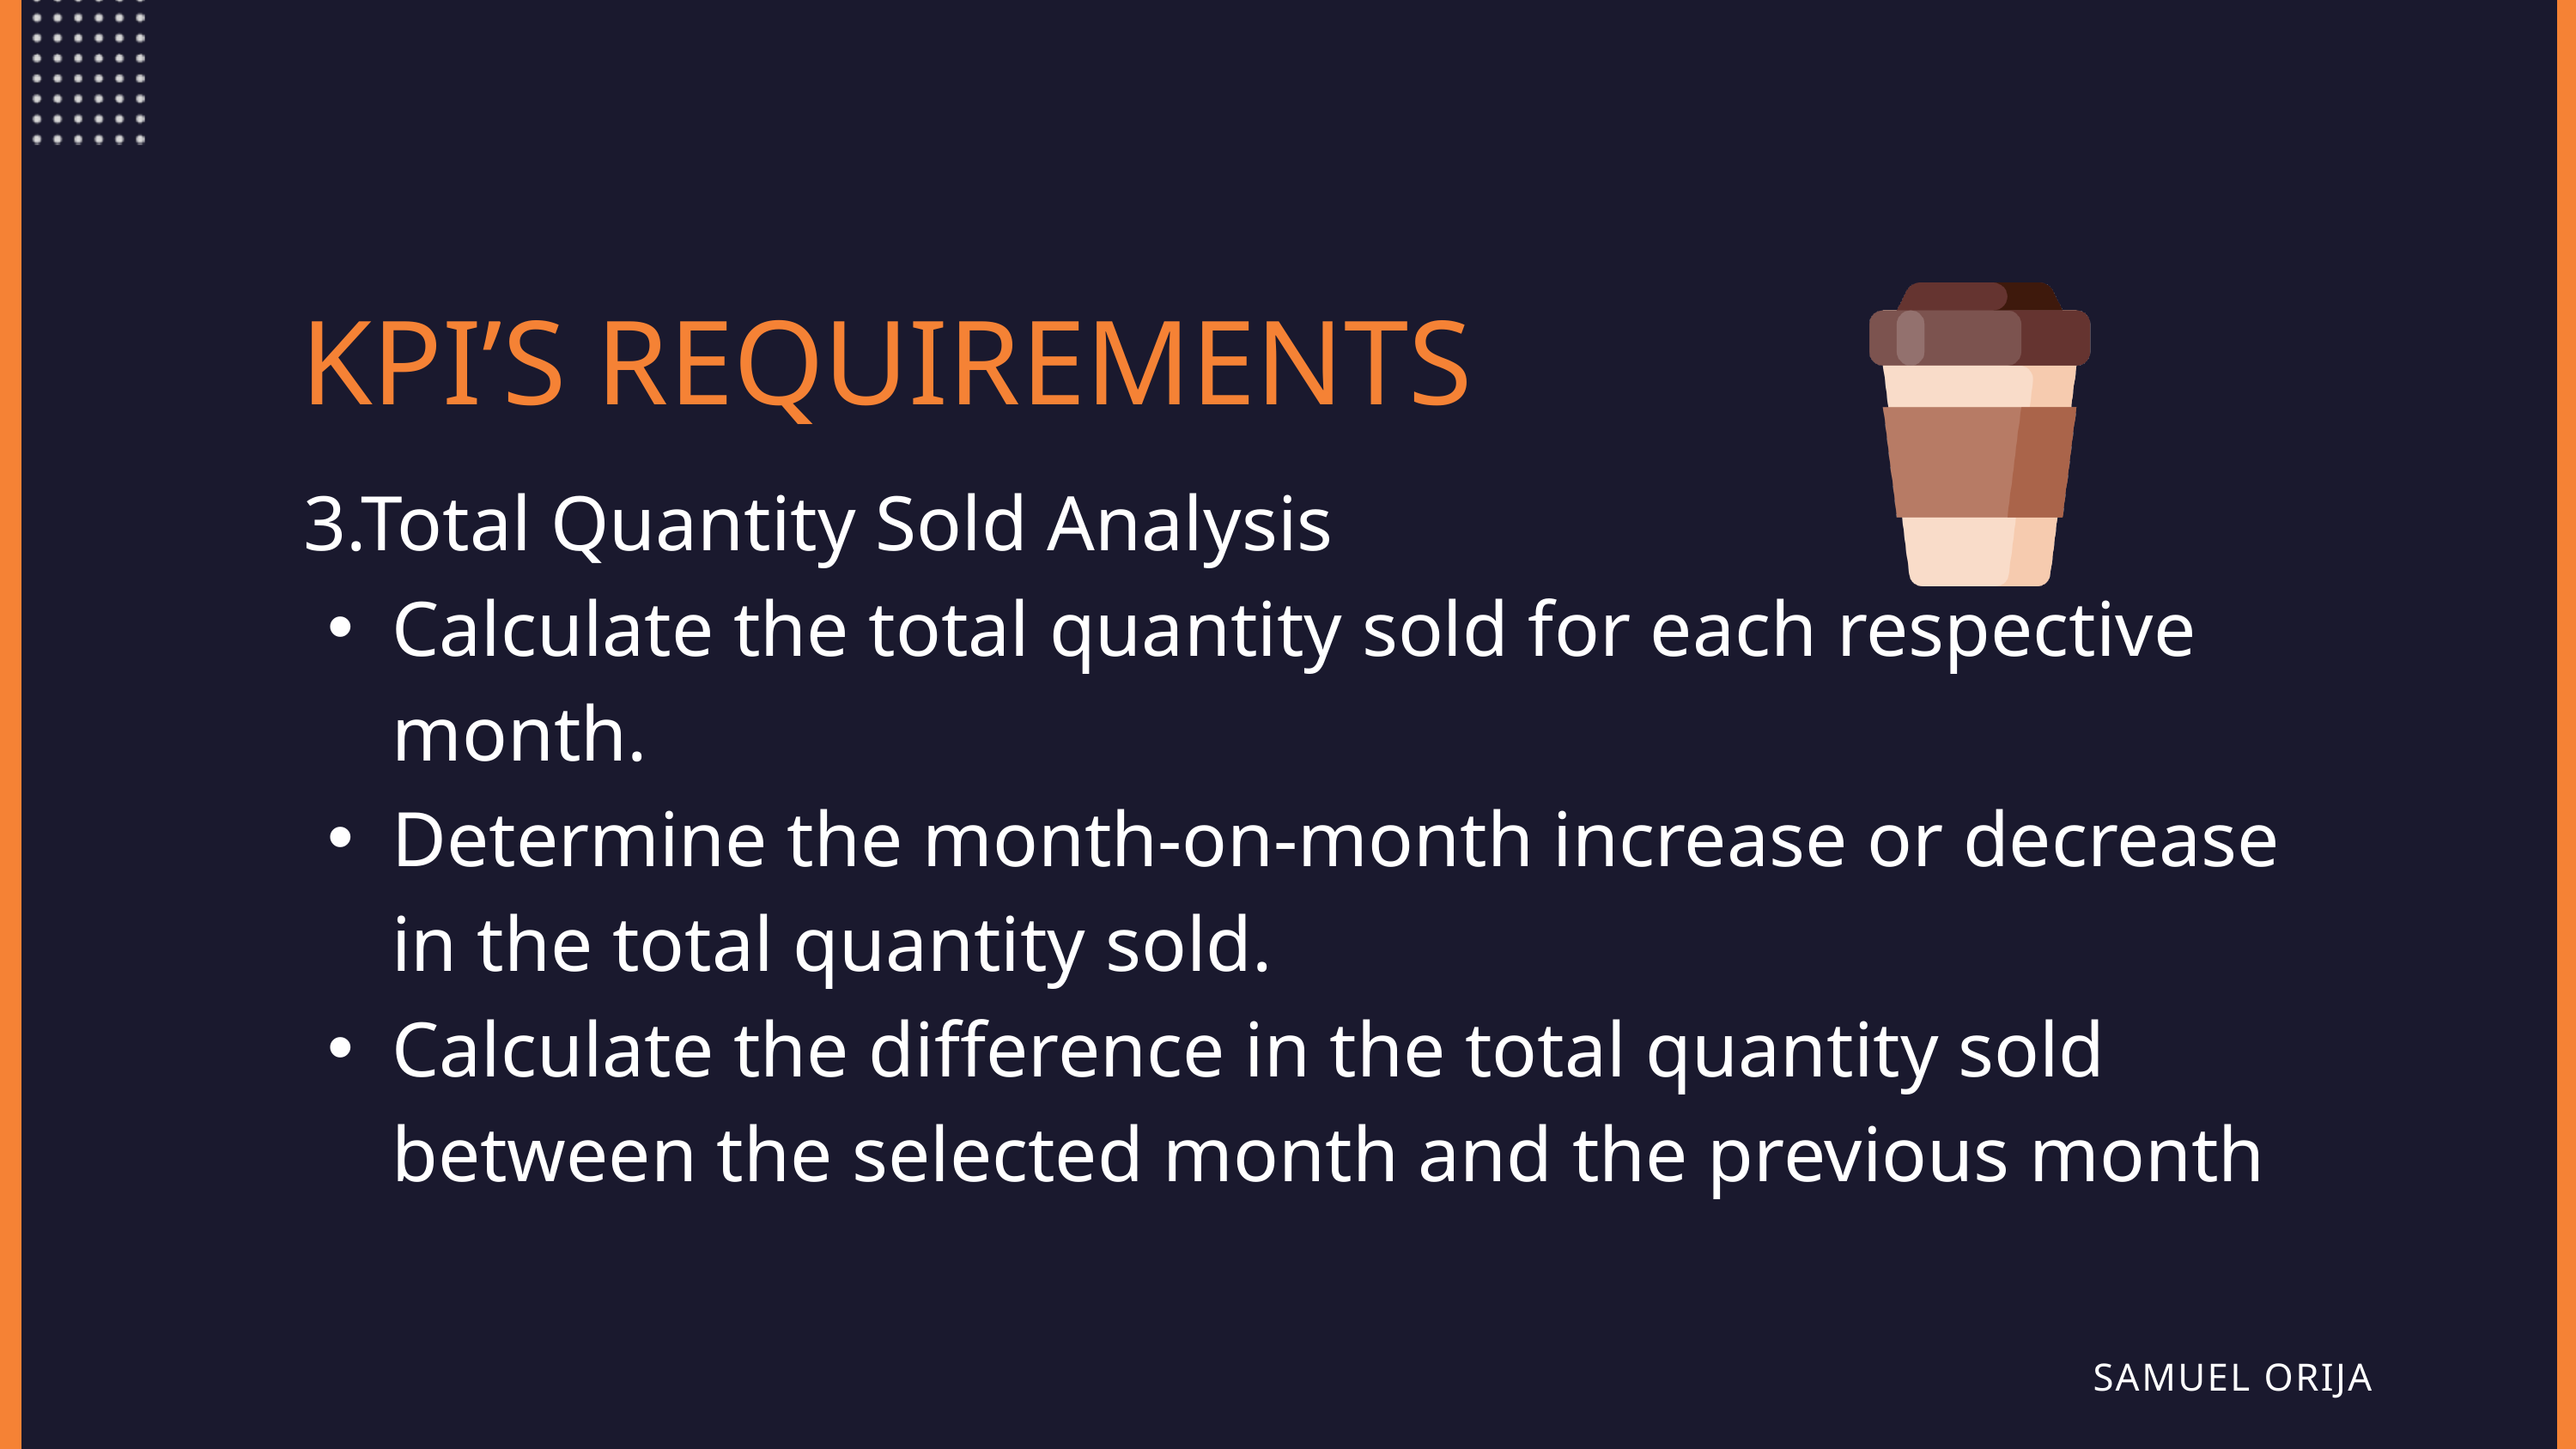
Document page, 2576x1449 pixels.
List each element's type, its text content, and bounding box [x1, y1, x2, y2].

text_box SAMUEL ORIJA [1827, 1345, 2554, 1398]
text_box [0, 0, 22, 1449]
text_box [2557, 0, 2576, 1449]
text_box [1827, 282, 2131, 586]
text_box KPI’S REQUIREMENTS [301, 265, 1920, 428]
text_box [27, 0, 145, 145]
text_box 3.Total Quantity Sold Analysis Calculate the total quantity sold for each respective month. Determine the month-on-month increase or decrease in the total quantity sold. Calculate the difference in the total quantity sold between the selected month and the previous month [264, 460, 2331, 1449]
